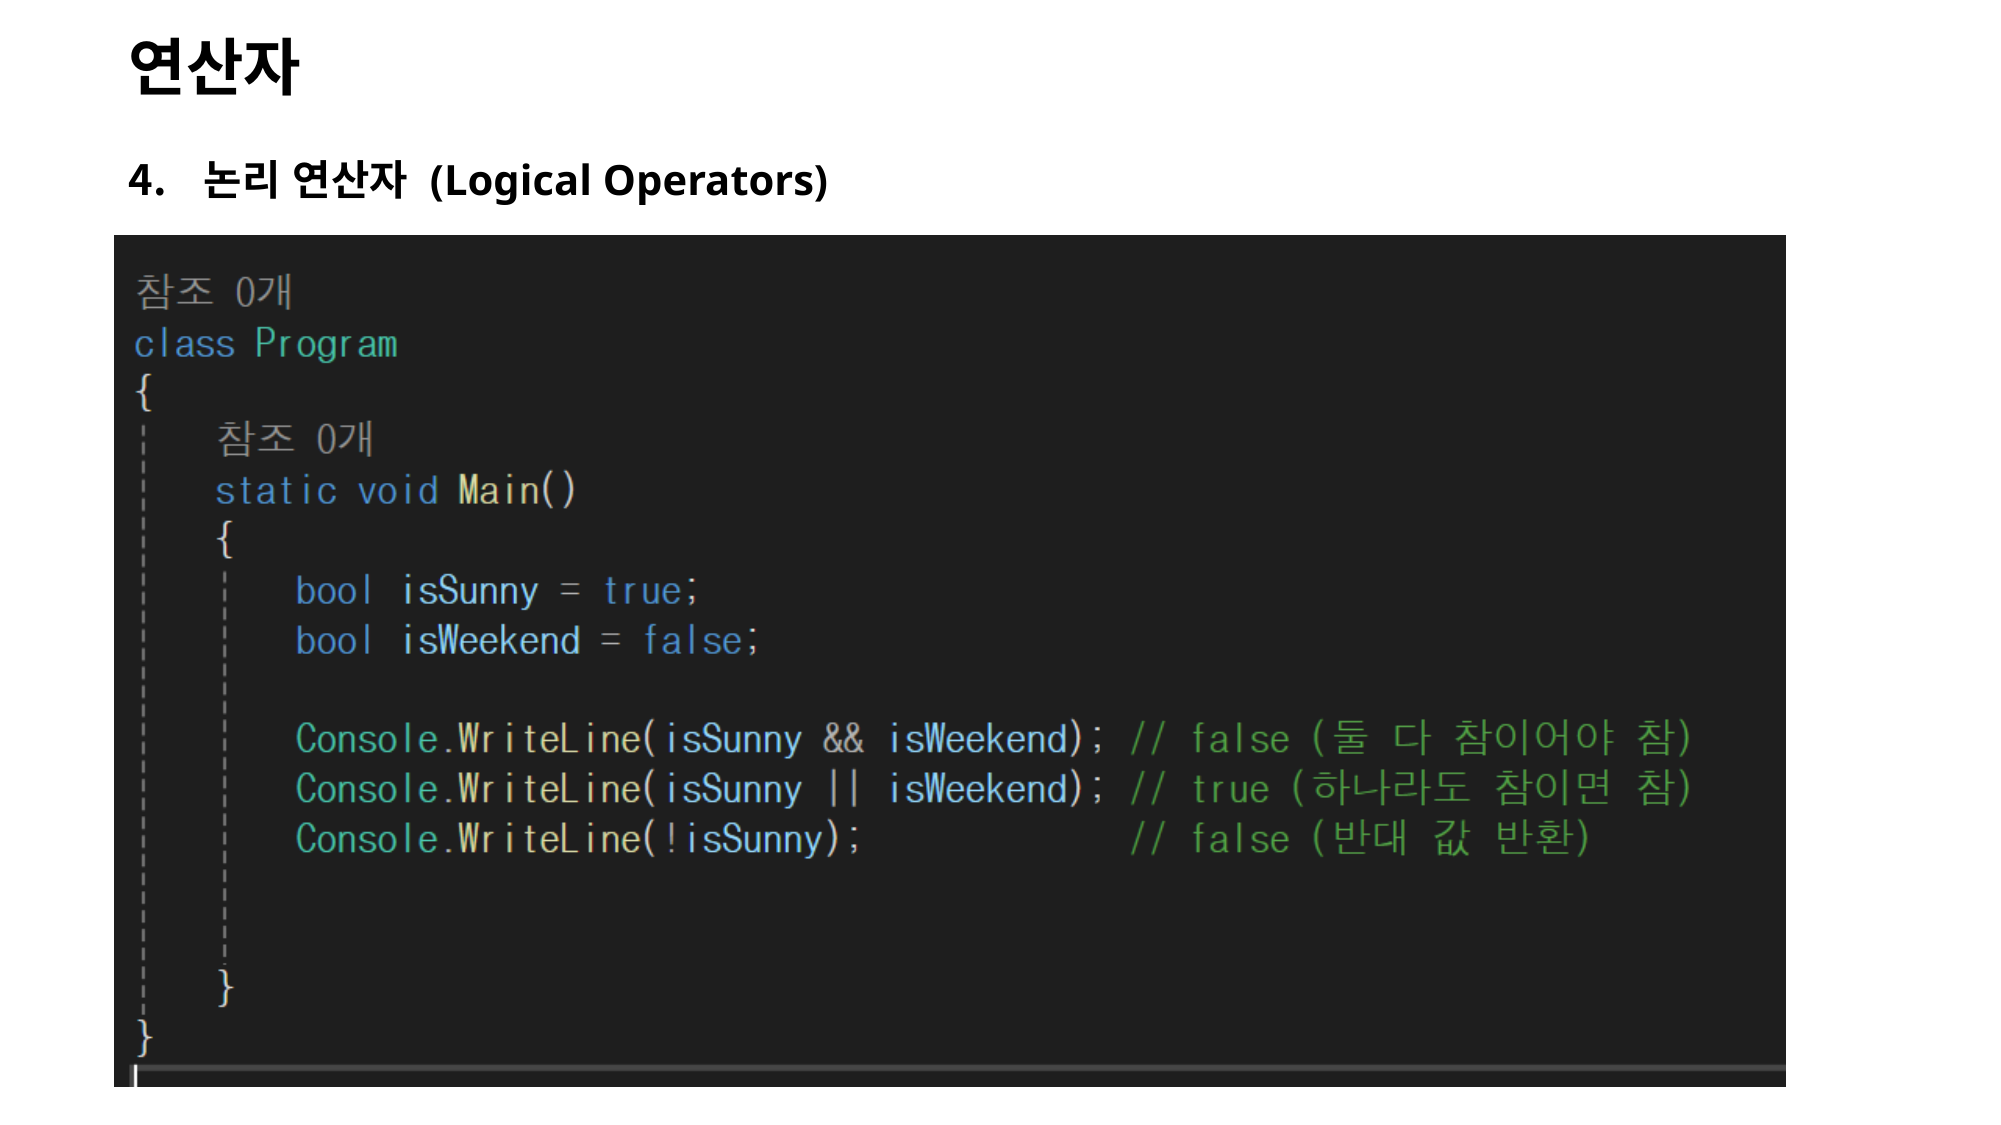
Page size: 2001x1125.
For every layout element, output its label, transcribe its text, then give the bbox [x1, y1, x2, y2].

picture [113, 234, 1787, 1088]
text_box 연산자 [114, 20, 786, 111]
text_box 논리 연산자 (Logical Operators) [114, 146, 1965, 212]
